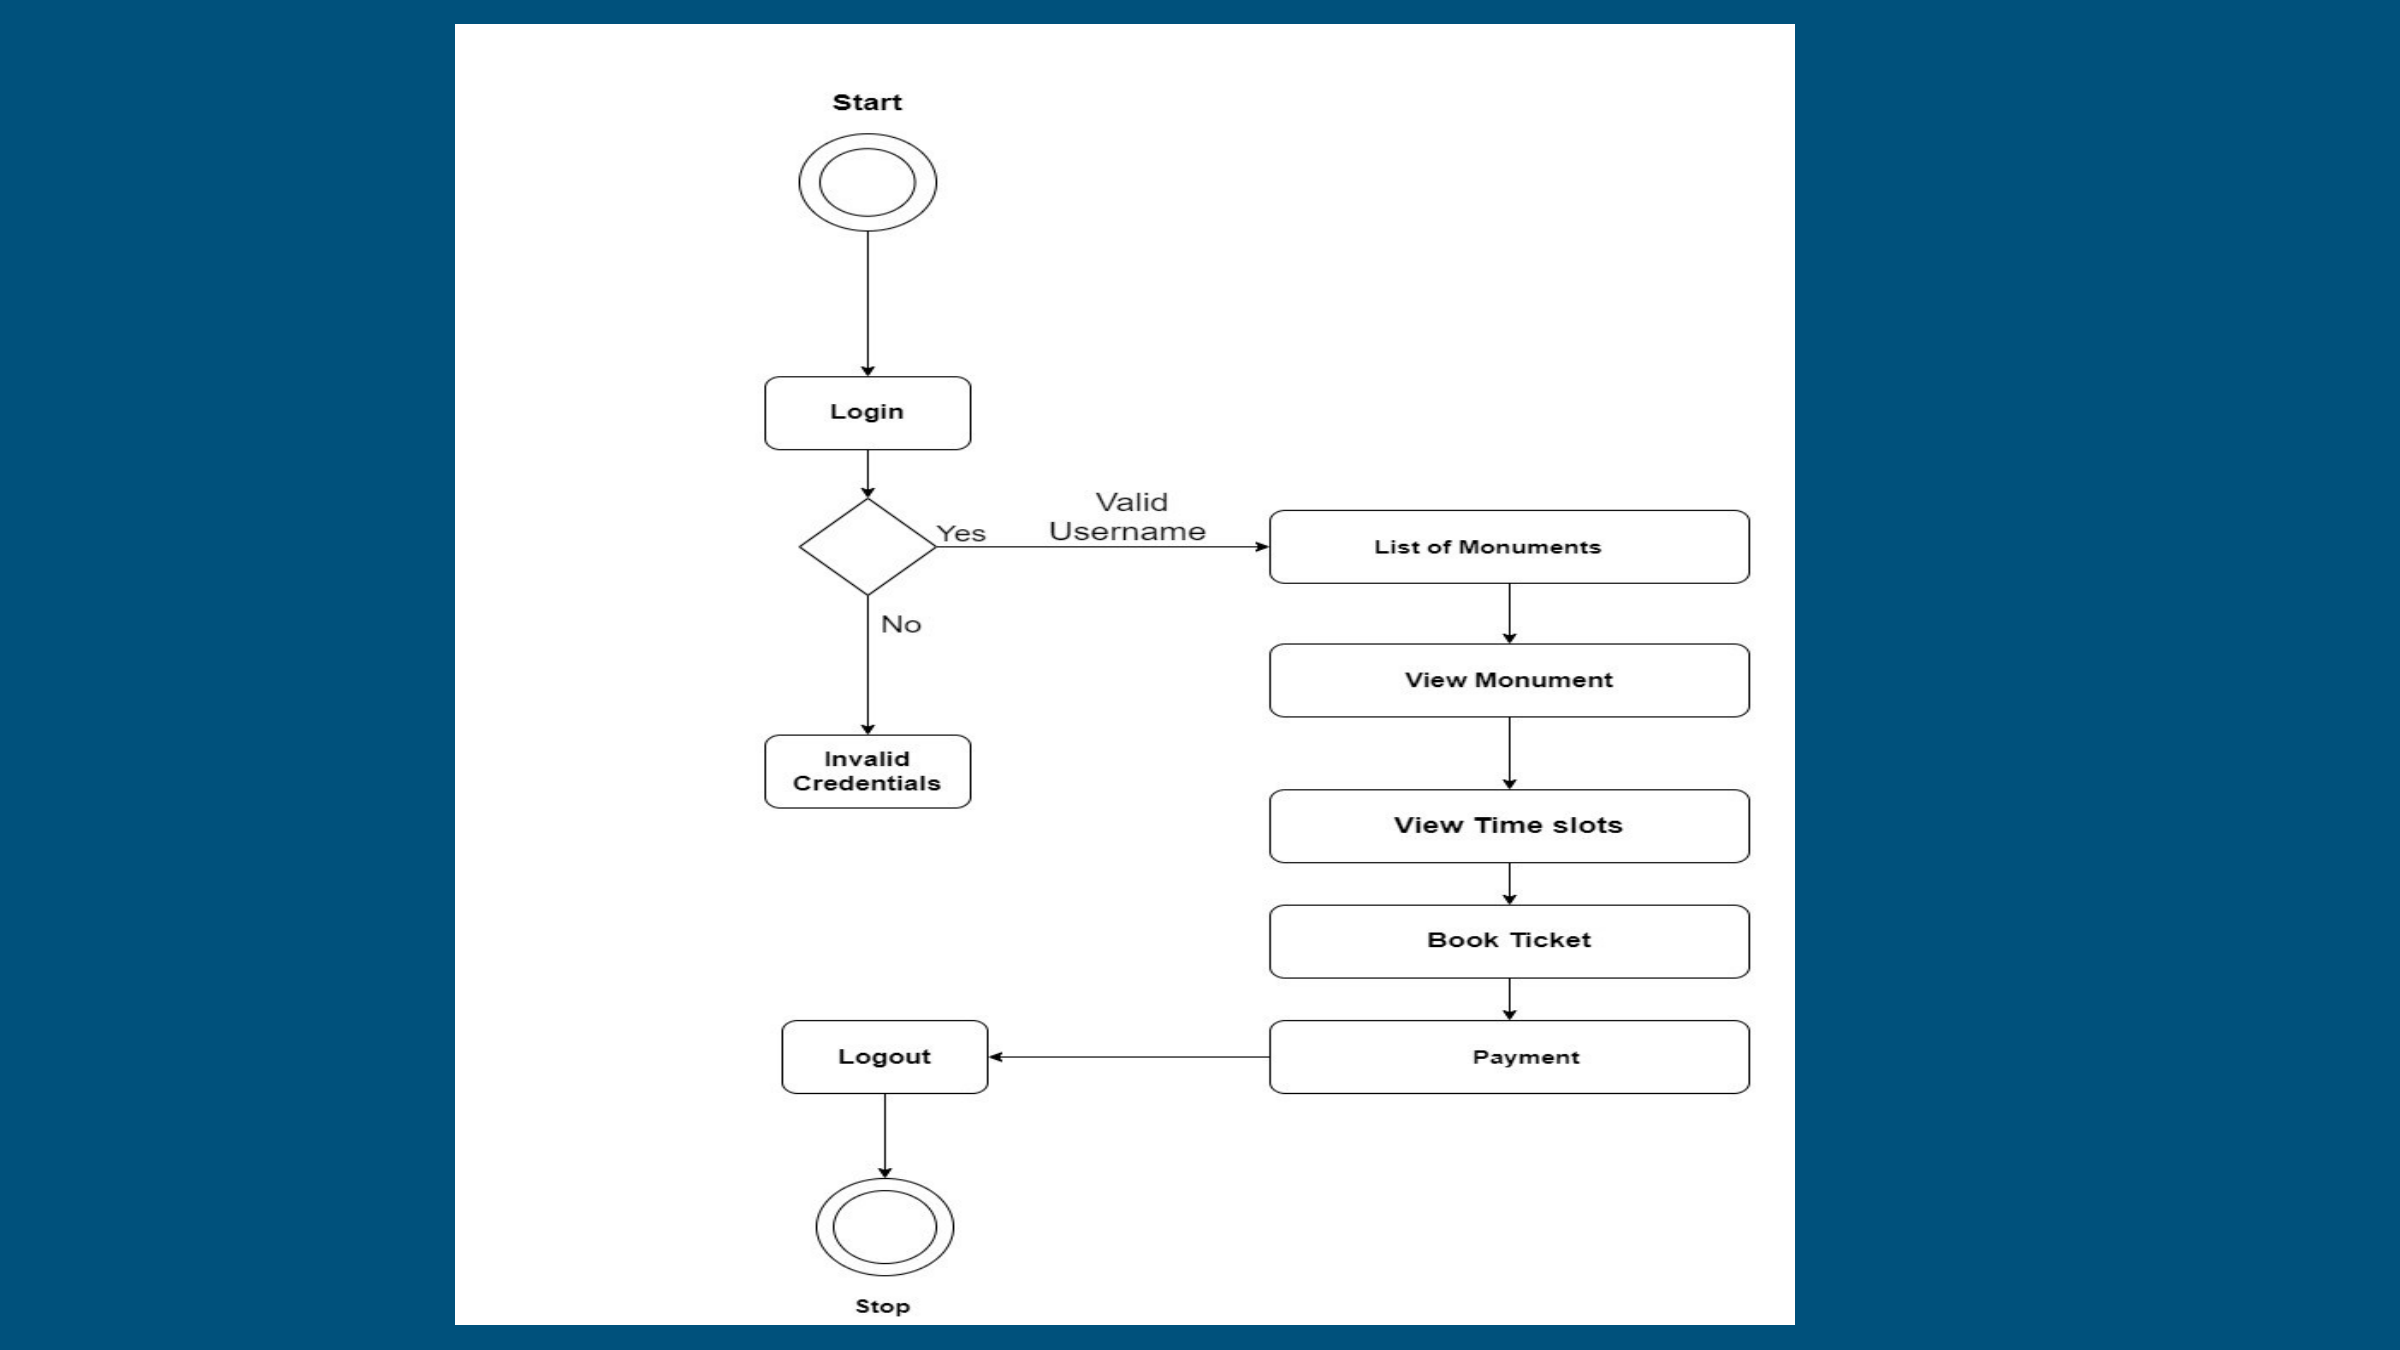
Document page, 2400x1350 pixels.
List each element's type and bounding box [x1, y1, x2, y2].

picture [456, 25, 1794, 1324]
